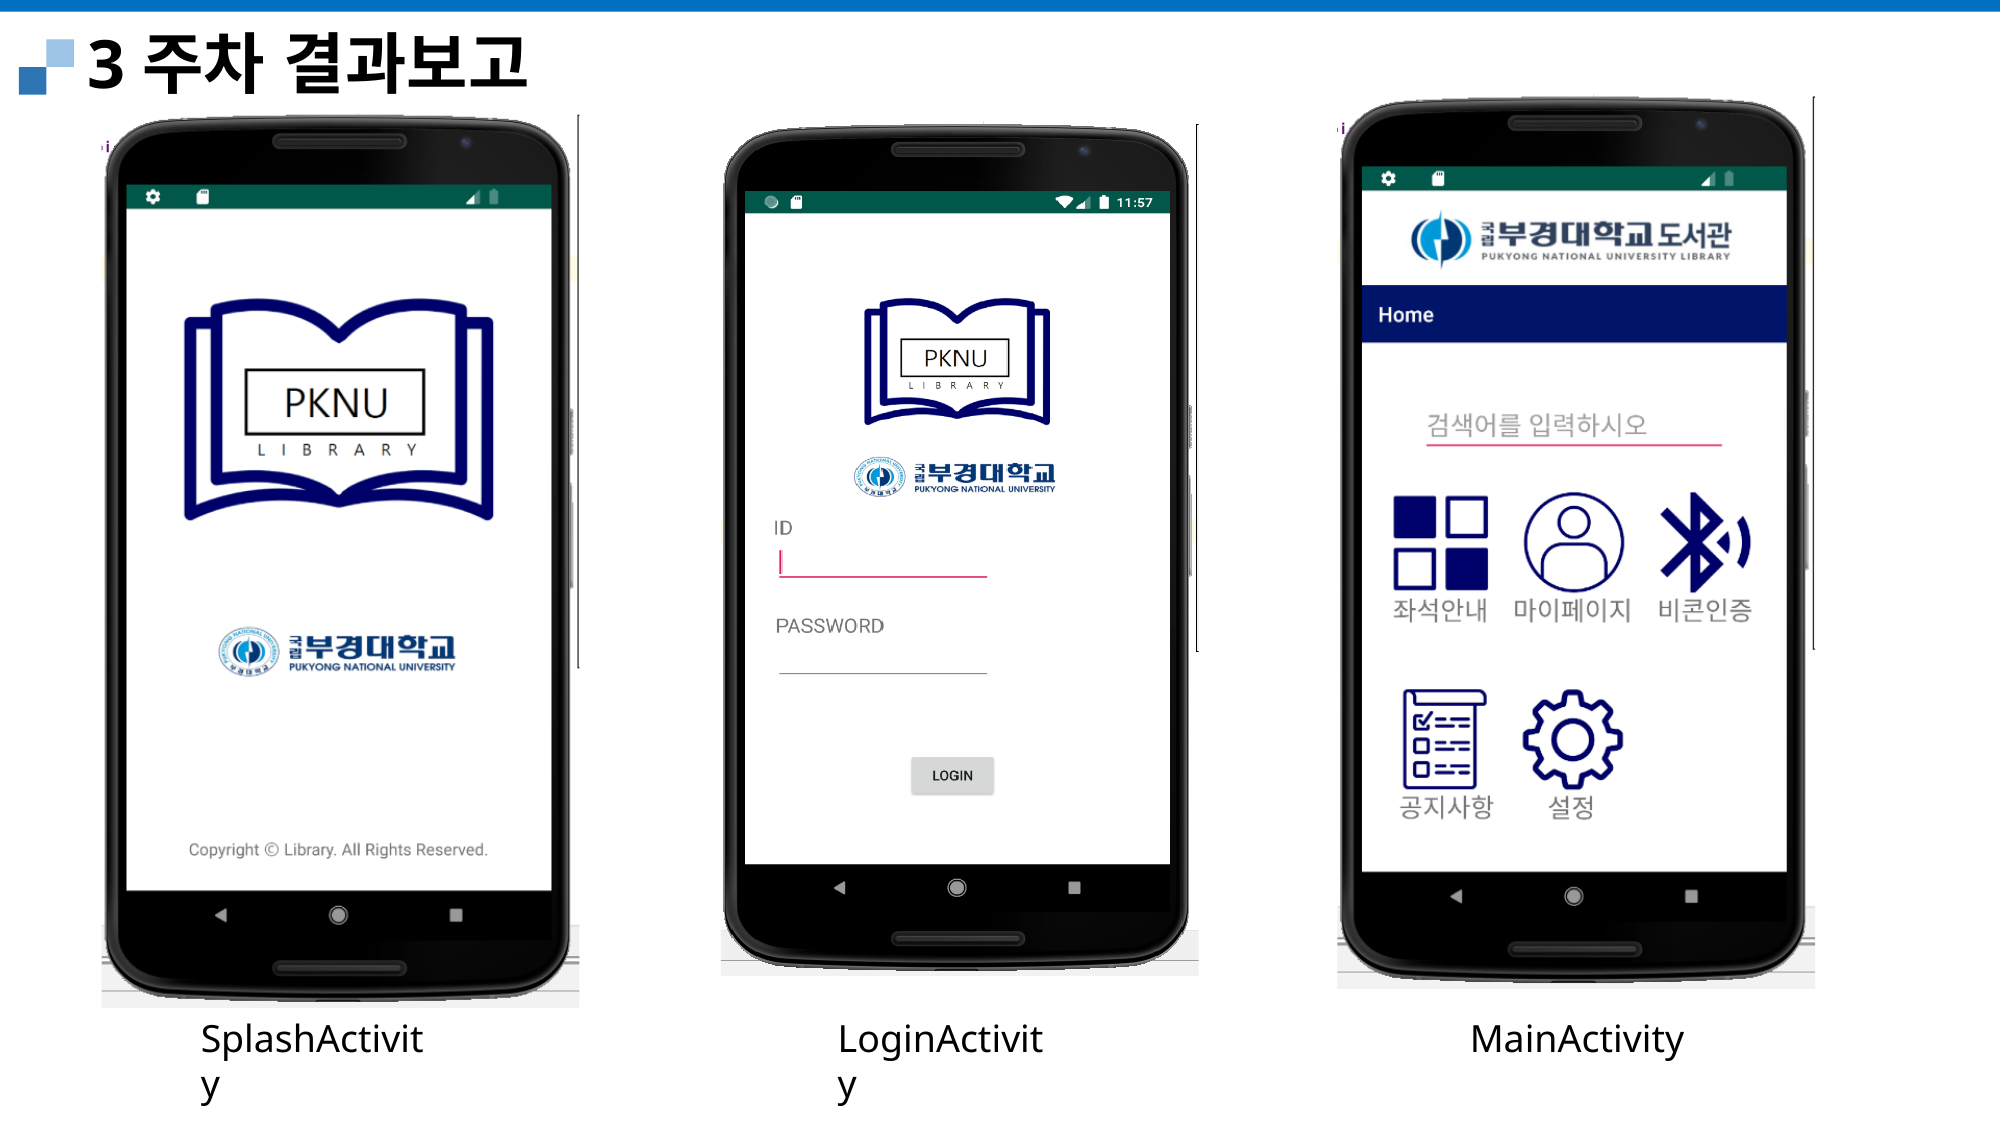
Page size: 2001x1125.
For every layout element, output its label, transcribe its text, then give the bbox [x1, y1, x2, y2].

text_box LoginActivity [822, 1007, 1075, 1112]
text_box SplashActivity [186, 1008, 457, 1112]
text_box 3주차 결과보고 [72, 13, 663, 122]
text_box MainActivity [1455, 1007, 1707, 1067]
picture [101, 113, 580, 1008]
picture [720, 121, 1199, 976]
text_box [18, 39, 74, 95]
picture [1337, 94, 1816, 989]
text_box [0, 0, 2000, 13]
